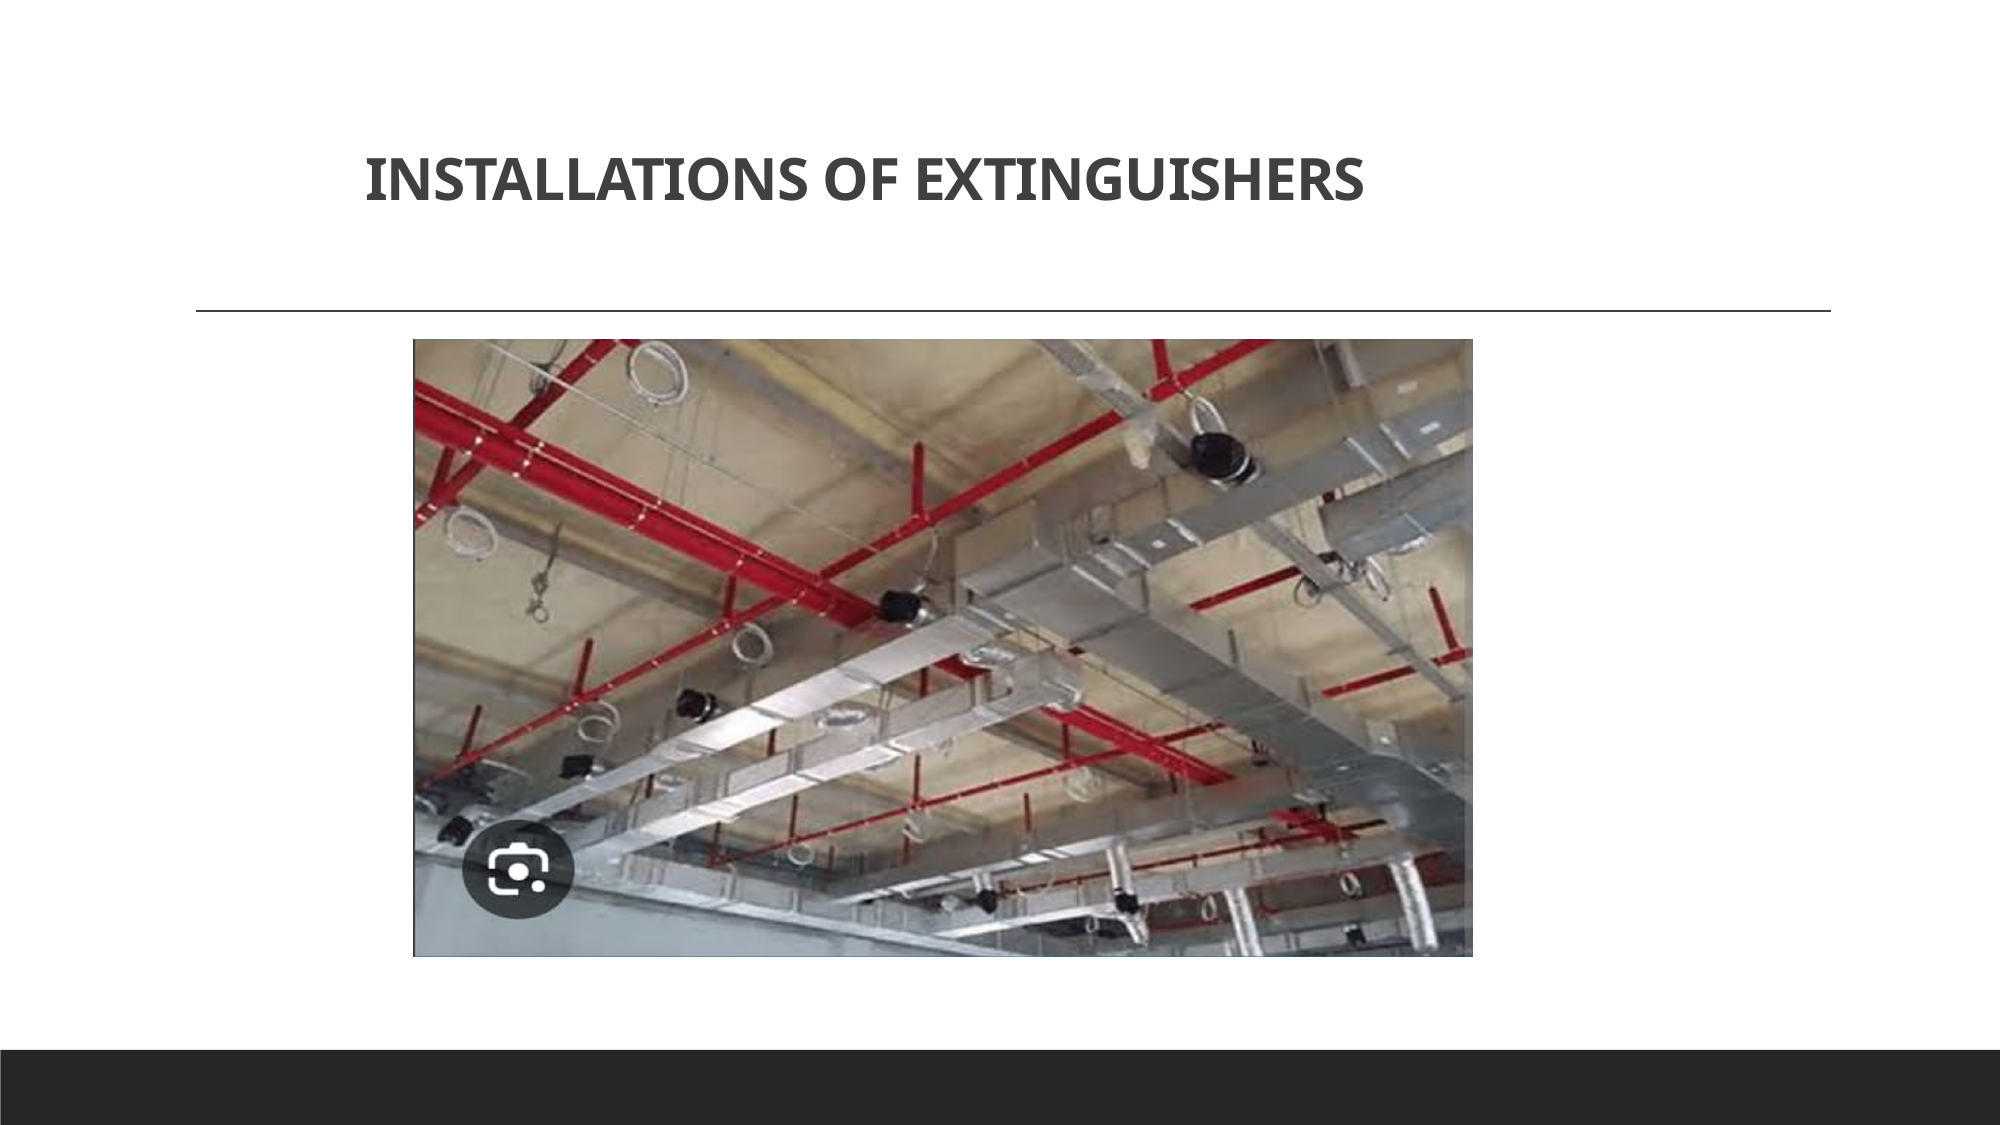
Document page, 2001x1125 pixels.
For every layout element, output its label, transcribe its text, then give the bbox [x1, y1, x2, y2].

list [412, 339, 1473, 958]
title INSTALLATIONS OF EXTINGUISHERS [350, 104, 1604, 221]
